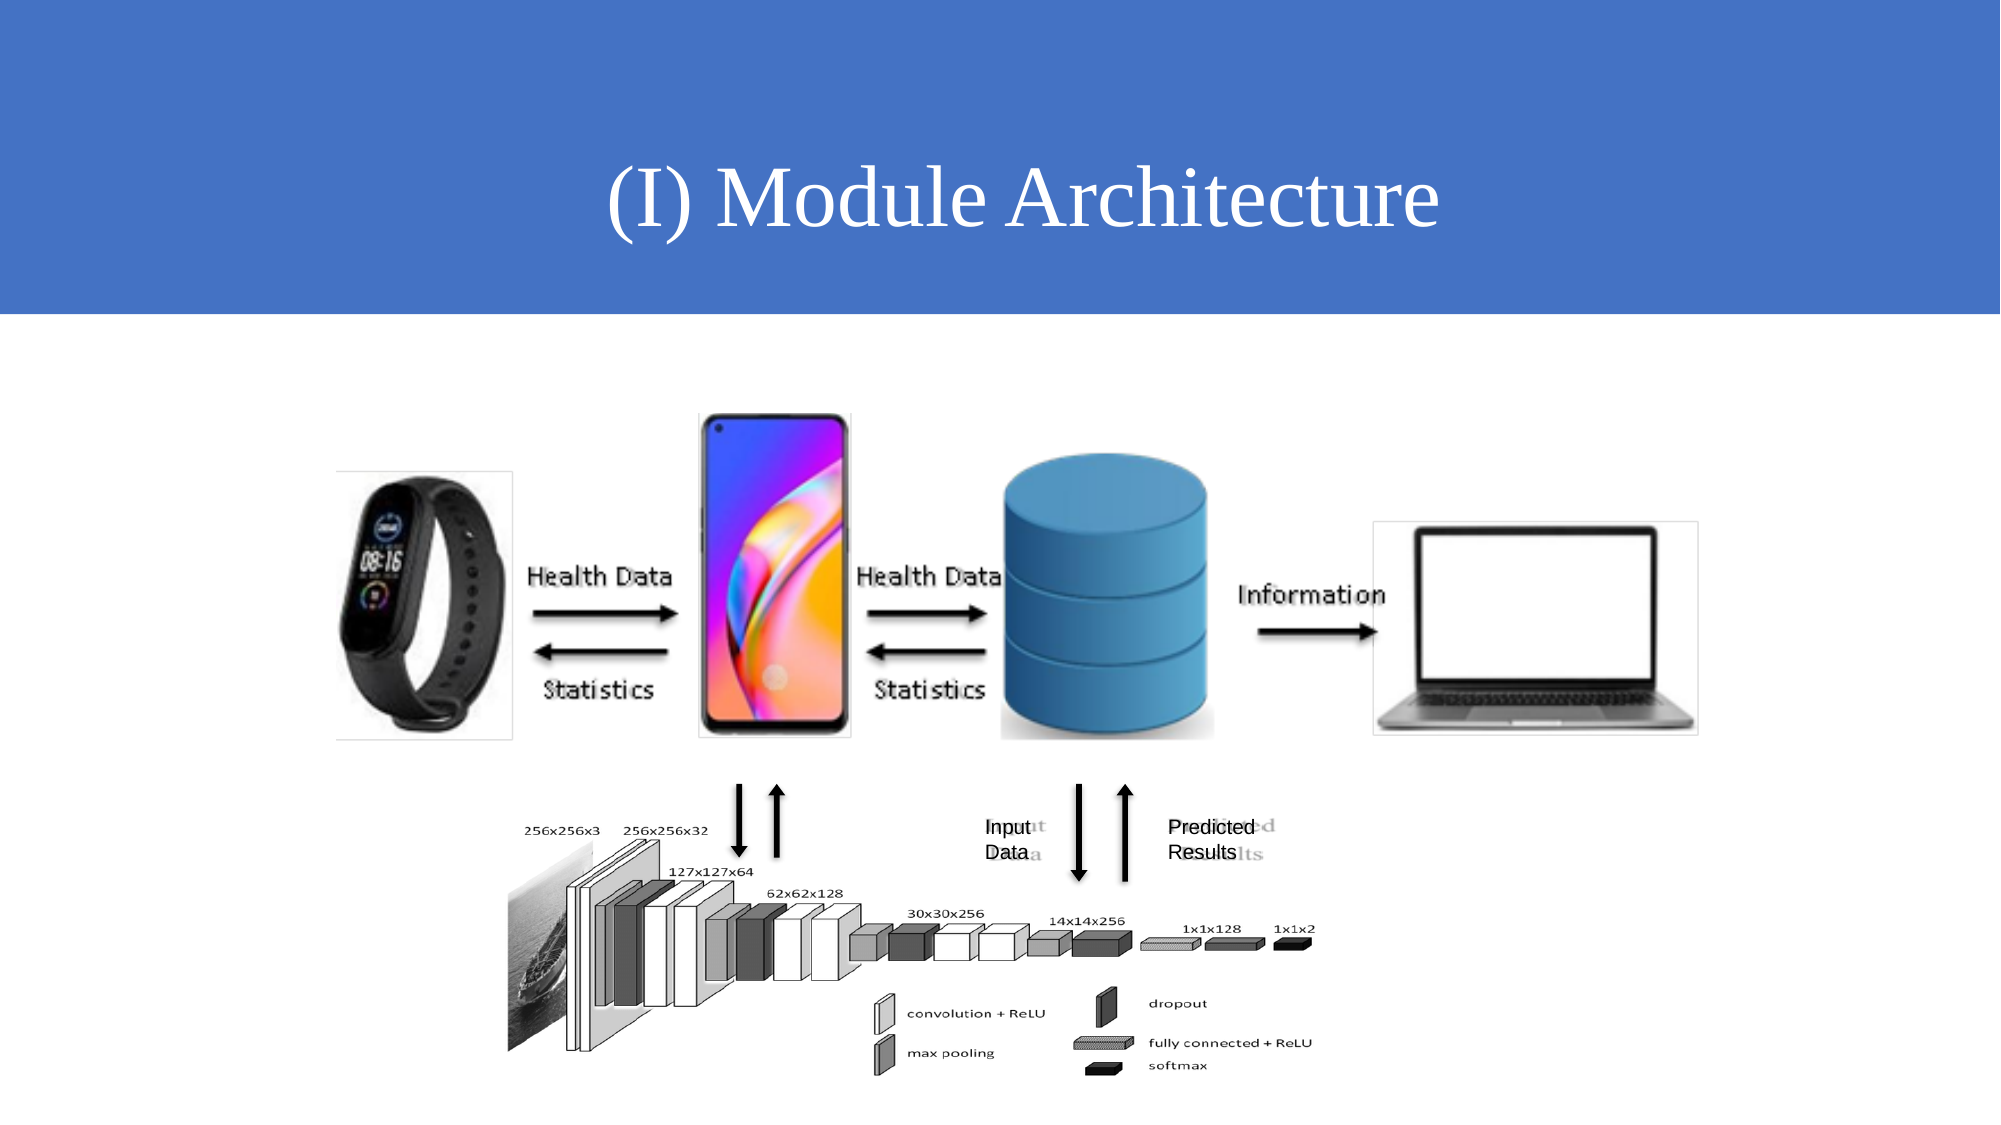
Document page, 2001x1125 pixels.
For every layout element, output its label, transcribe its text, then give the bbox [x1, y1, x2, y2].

title (I) Module Architecture [161, 100, 1887, 254]
picture [336, 413, 1701, 745]
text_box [505, 768, 1316, 1077]
text_box [0, 0, 2000, 315]
